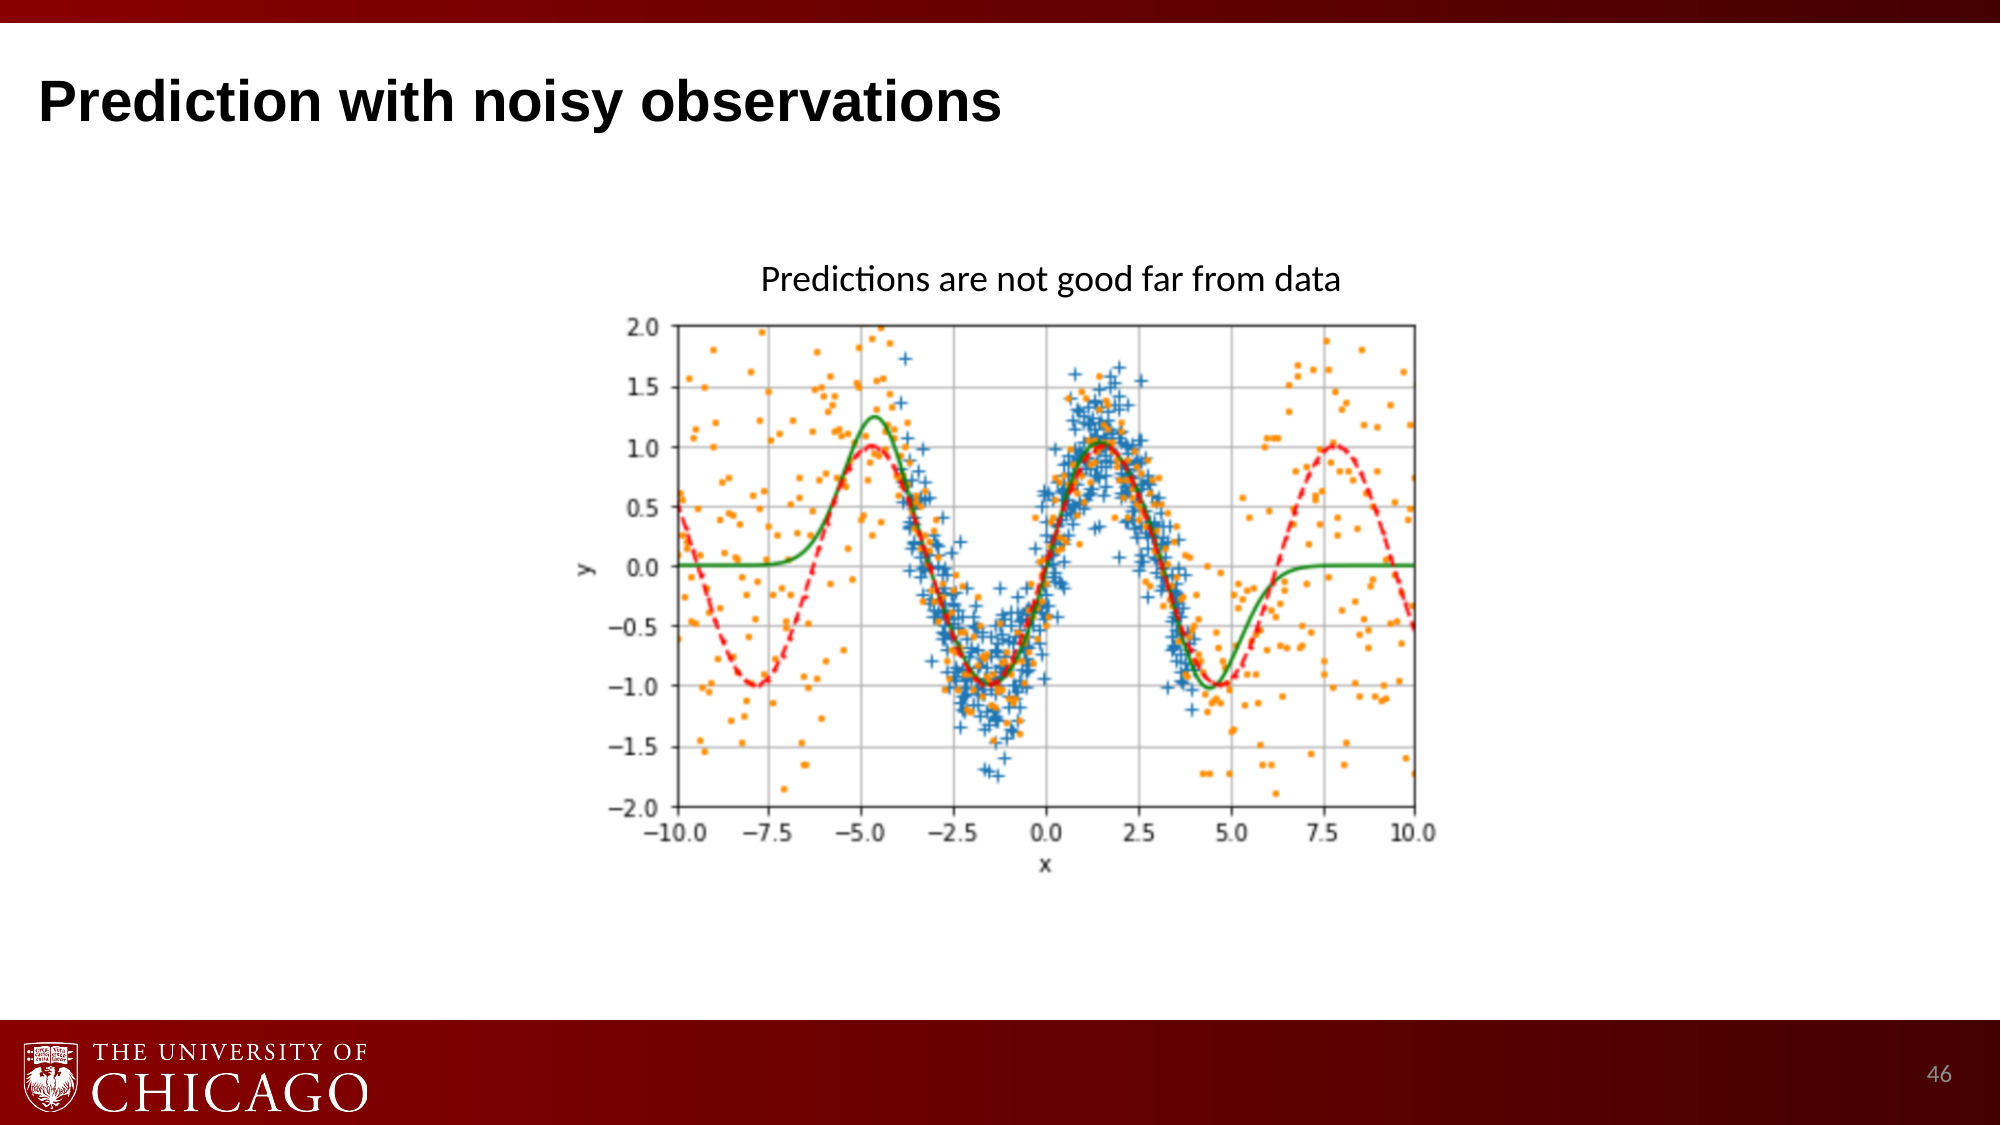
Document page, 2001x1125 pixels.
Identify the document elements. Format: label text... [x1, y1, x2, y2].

picture [23, 1042, 367, 1112]
text_box Predictions are not good far from data [746, 246, 1474, 307]
text_box [0, 0, 2000, 23]
picture [557, 308, 1443, 885]
slide_number 46 [1517, 1042, 1968, 1103]
text_box [0, 1020, 2000, 1125]
text_box Prediction with noisy observations [23, 55, 1815, 141]
